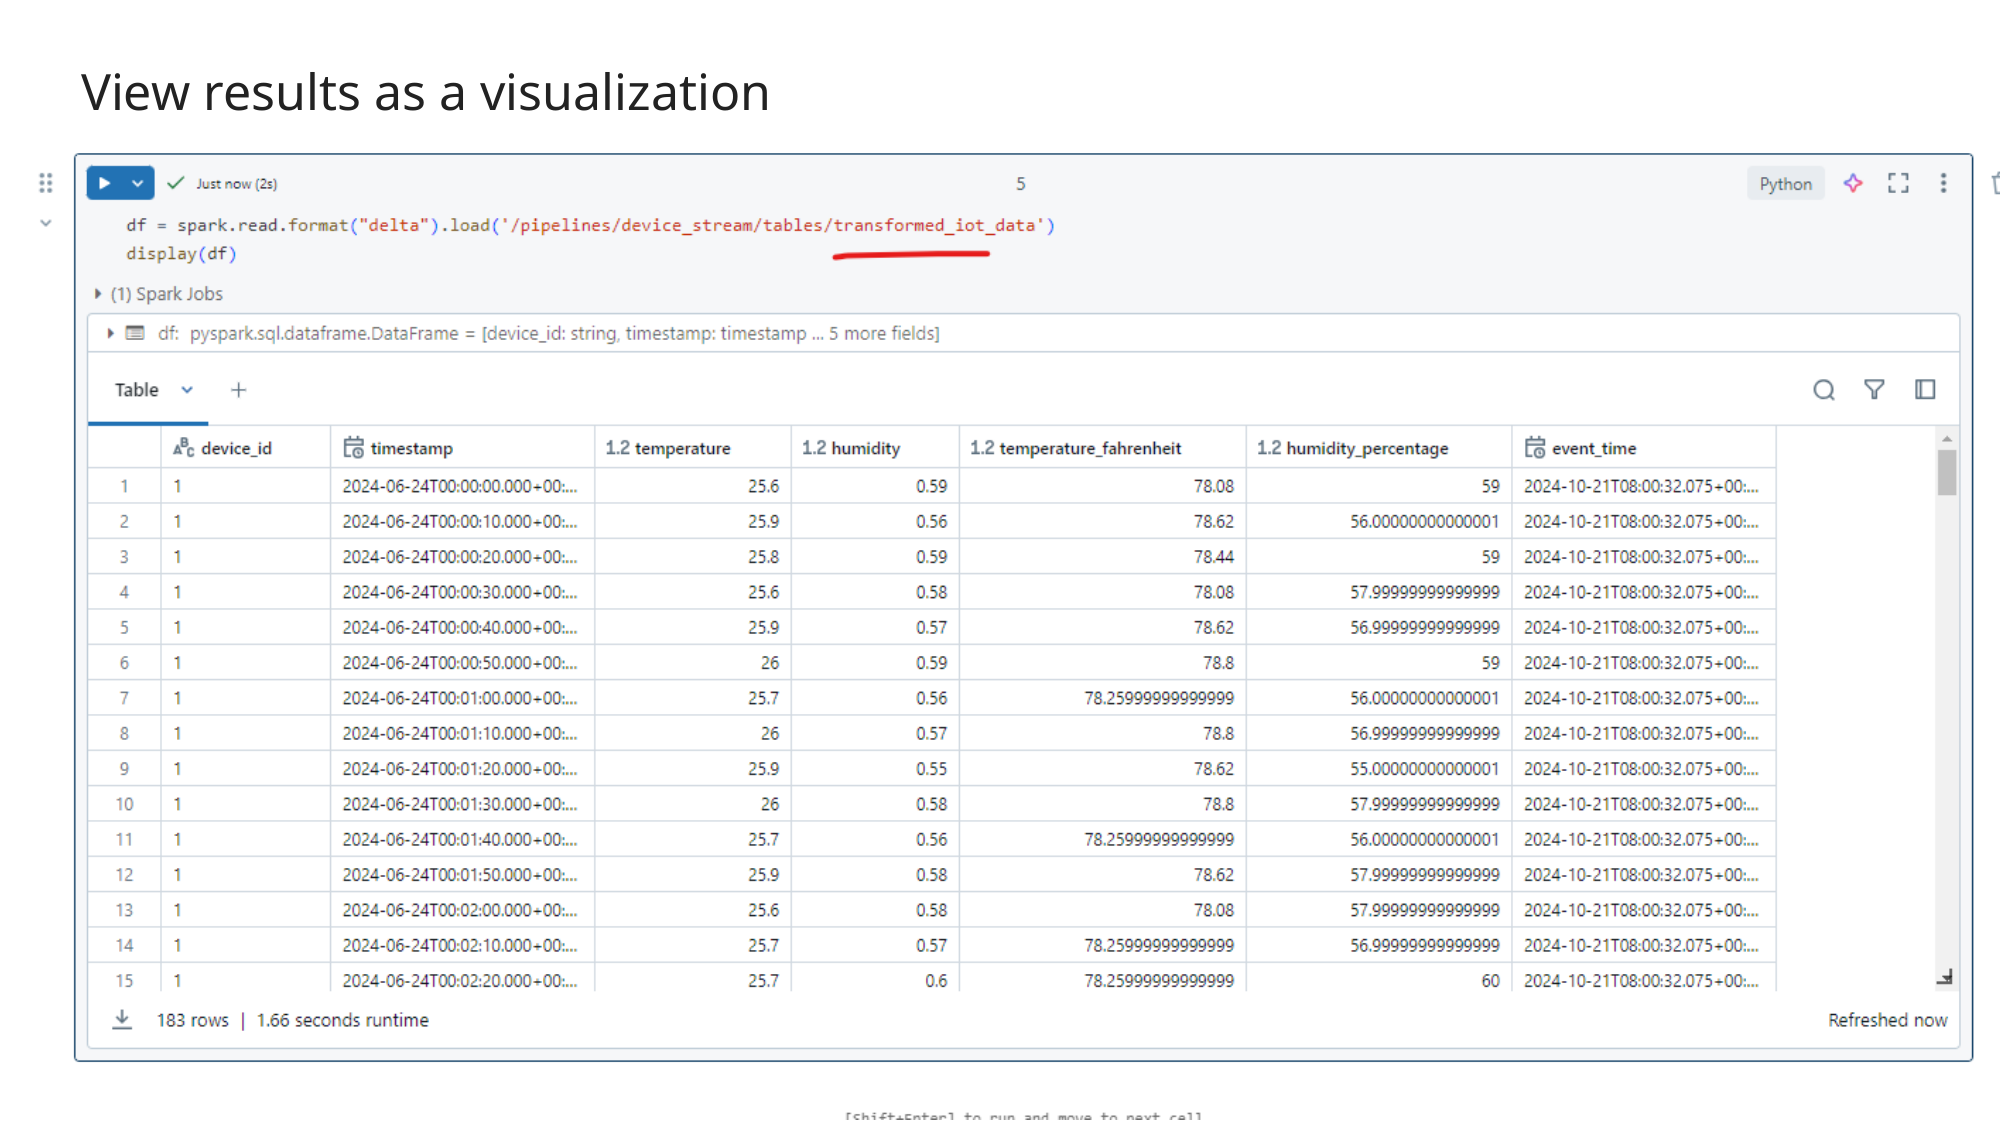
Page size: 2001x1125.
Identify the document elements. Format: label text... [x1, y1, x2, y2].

text_box View results as a visualization [66, 52, 1067, 128]
picture [22, 128, 2000, 1120]
